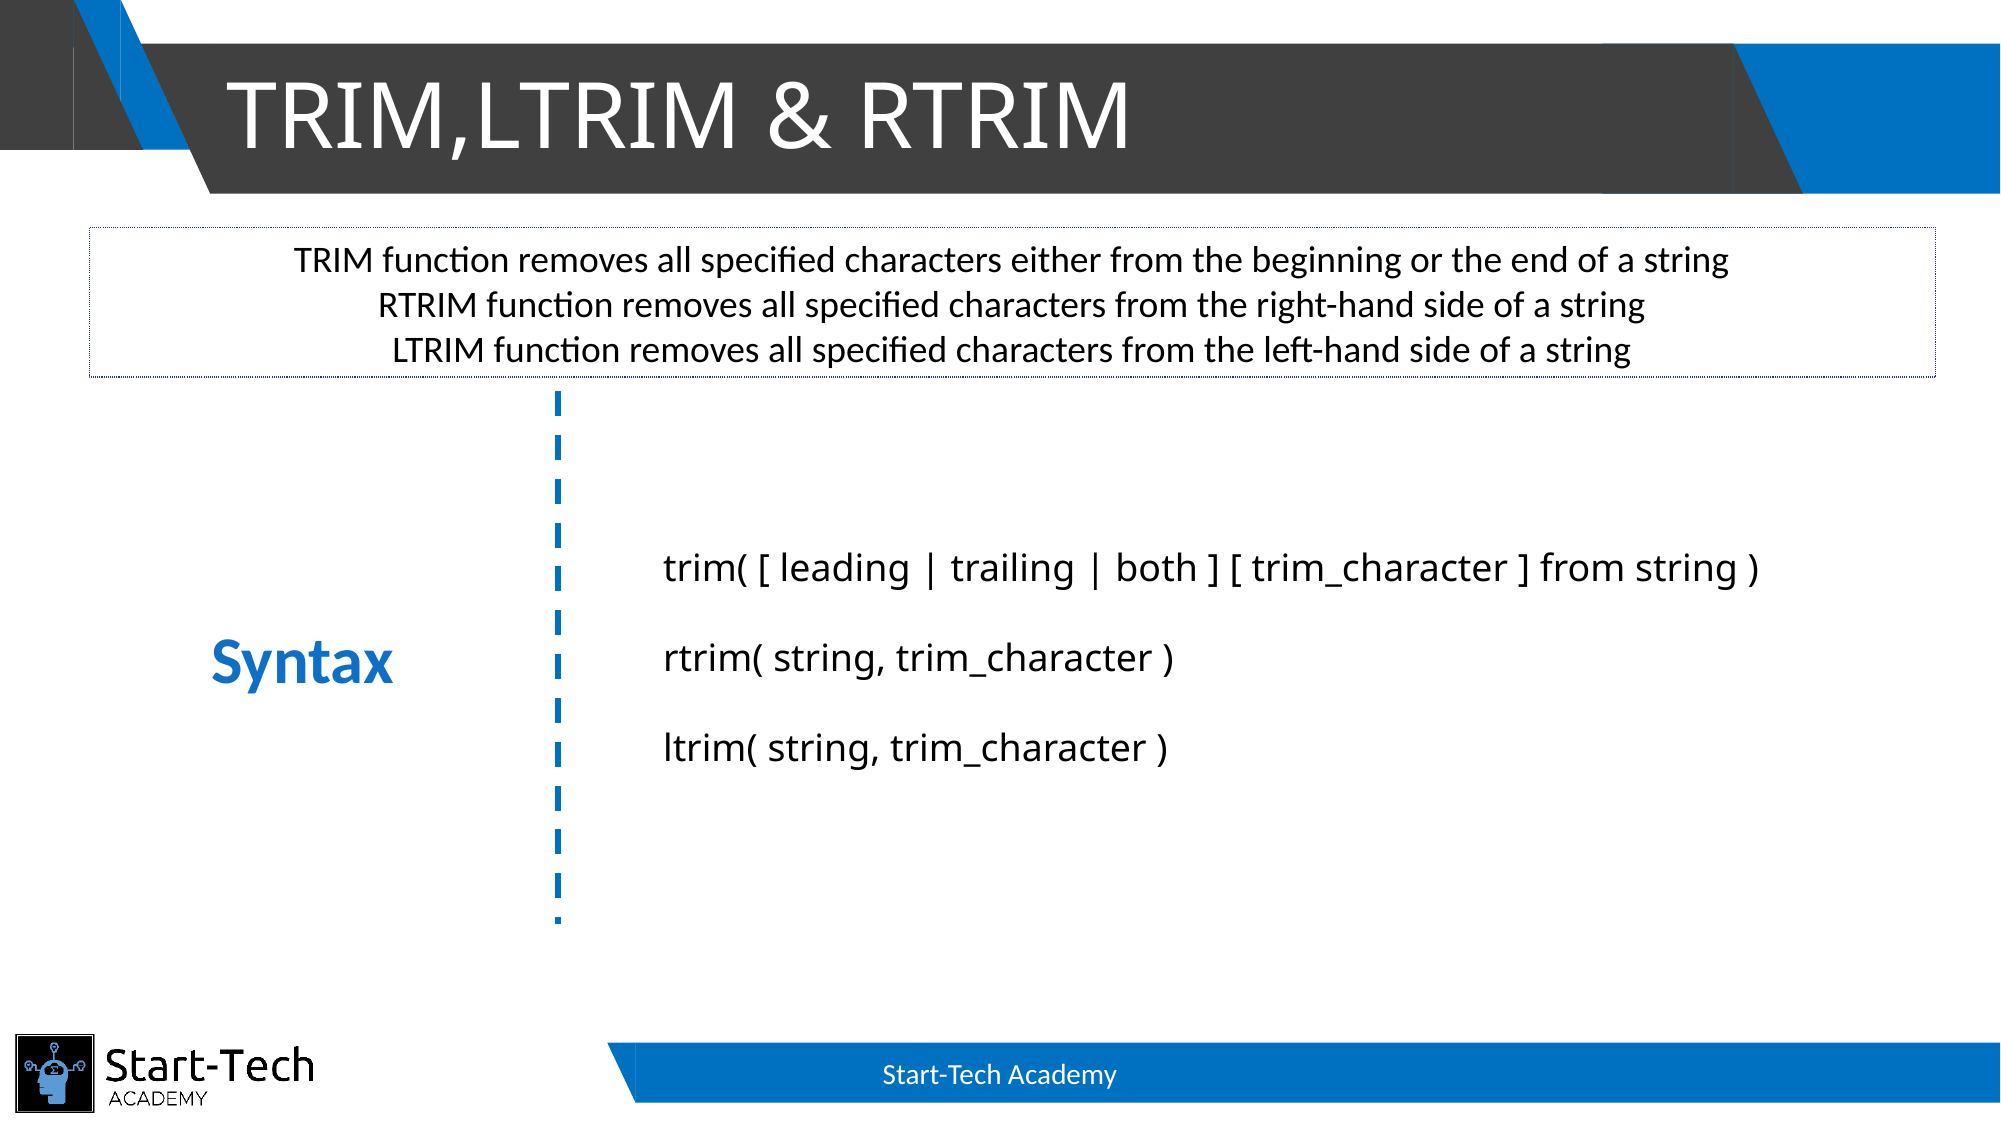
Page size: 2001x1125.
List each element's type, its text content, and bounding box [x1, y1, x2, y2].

text_box trim( [ leading | trailing | both ] [ trim_character ] from string ) rtrim( string, trim_character ) ltrim( string, trim_character ) [648, 536, 1888, 777]
text_box TRIM function removes all specified characters either from the beginning or the end of a string RTRIM function removes all specified characters from the right-hand side of a string LTRIM function removes all specified characters from the left-hand side of a string [89, 227, 1936, 378]
footer Start-Tech Academy [662, 1042, 1338, 1103]
picture [5, 1023, 333, 1123]
title TRIM,LTRIM & RTRIM [211, 9, 1734, 227]
text_box Syntax [47, 609, 557, 705]
